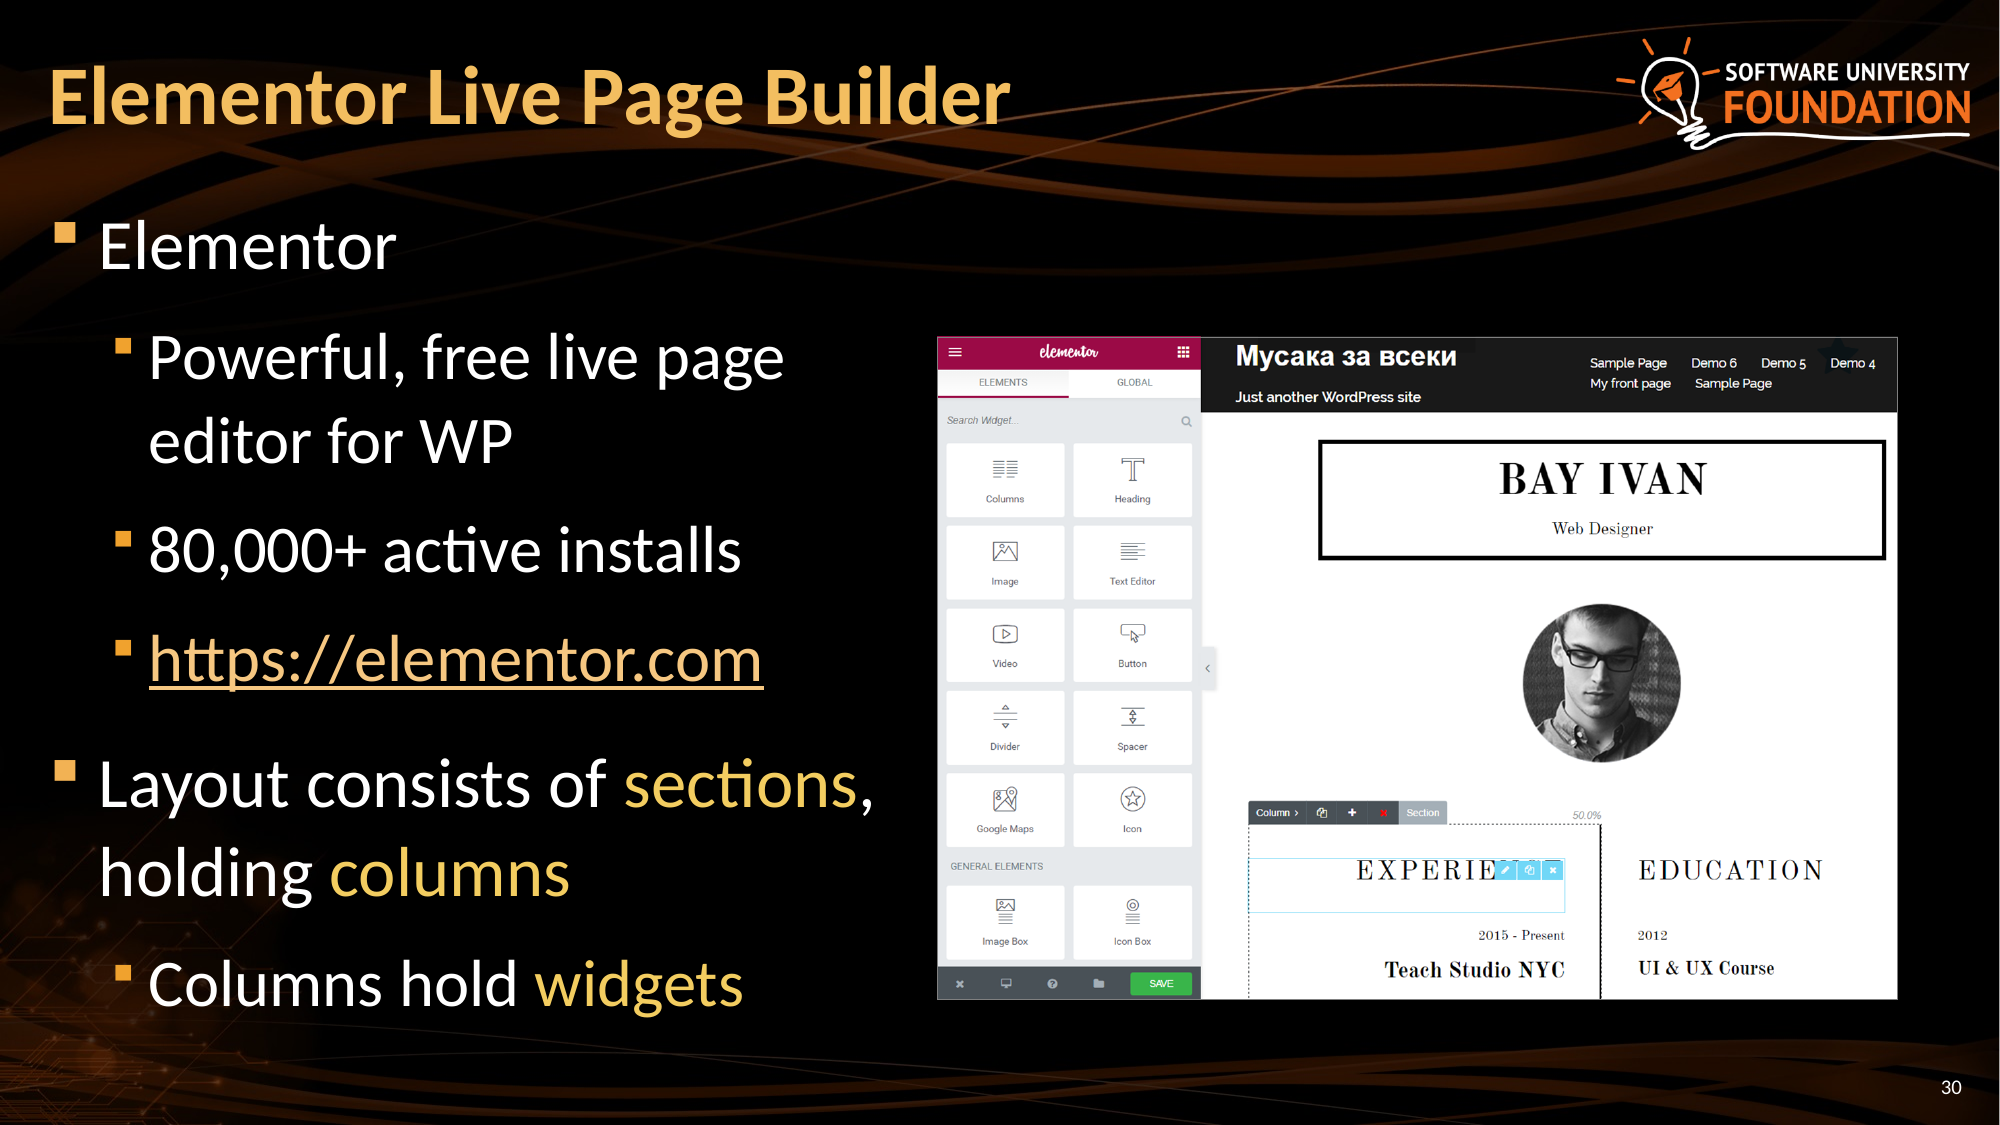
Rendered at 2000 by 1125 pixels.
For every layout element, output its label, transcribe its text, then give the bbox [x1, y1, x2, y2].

title Elementor Live Page Builder [30, 6, 1602, 189]
picture [0, 0, 2000, 1125]
slide_number 30 [1897, 1070, 1968, 1103]
list Elementor Powerful, free live page editor for WP 80,000+ active installs https://elementor.com Layout consists of sections, holding columns Columns hold widgets [31, 189, 938, 1103]
